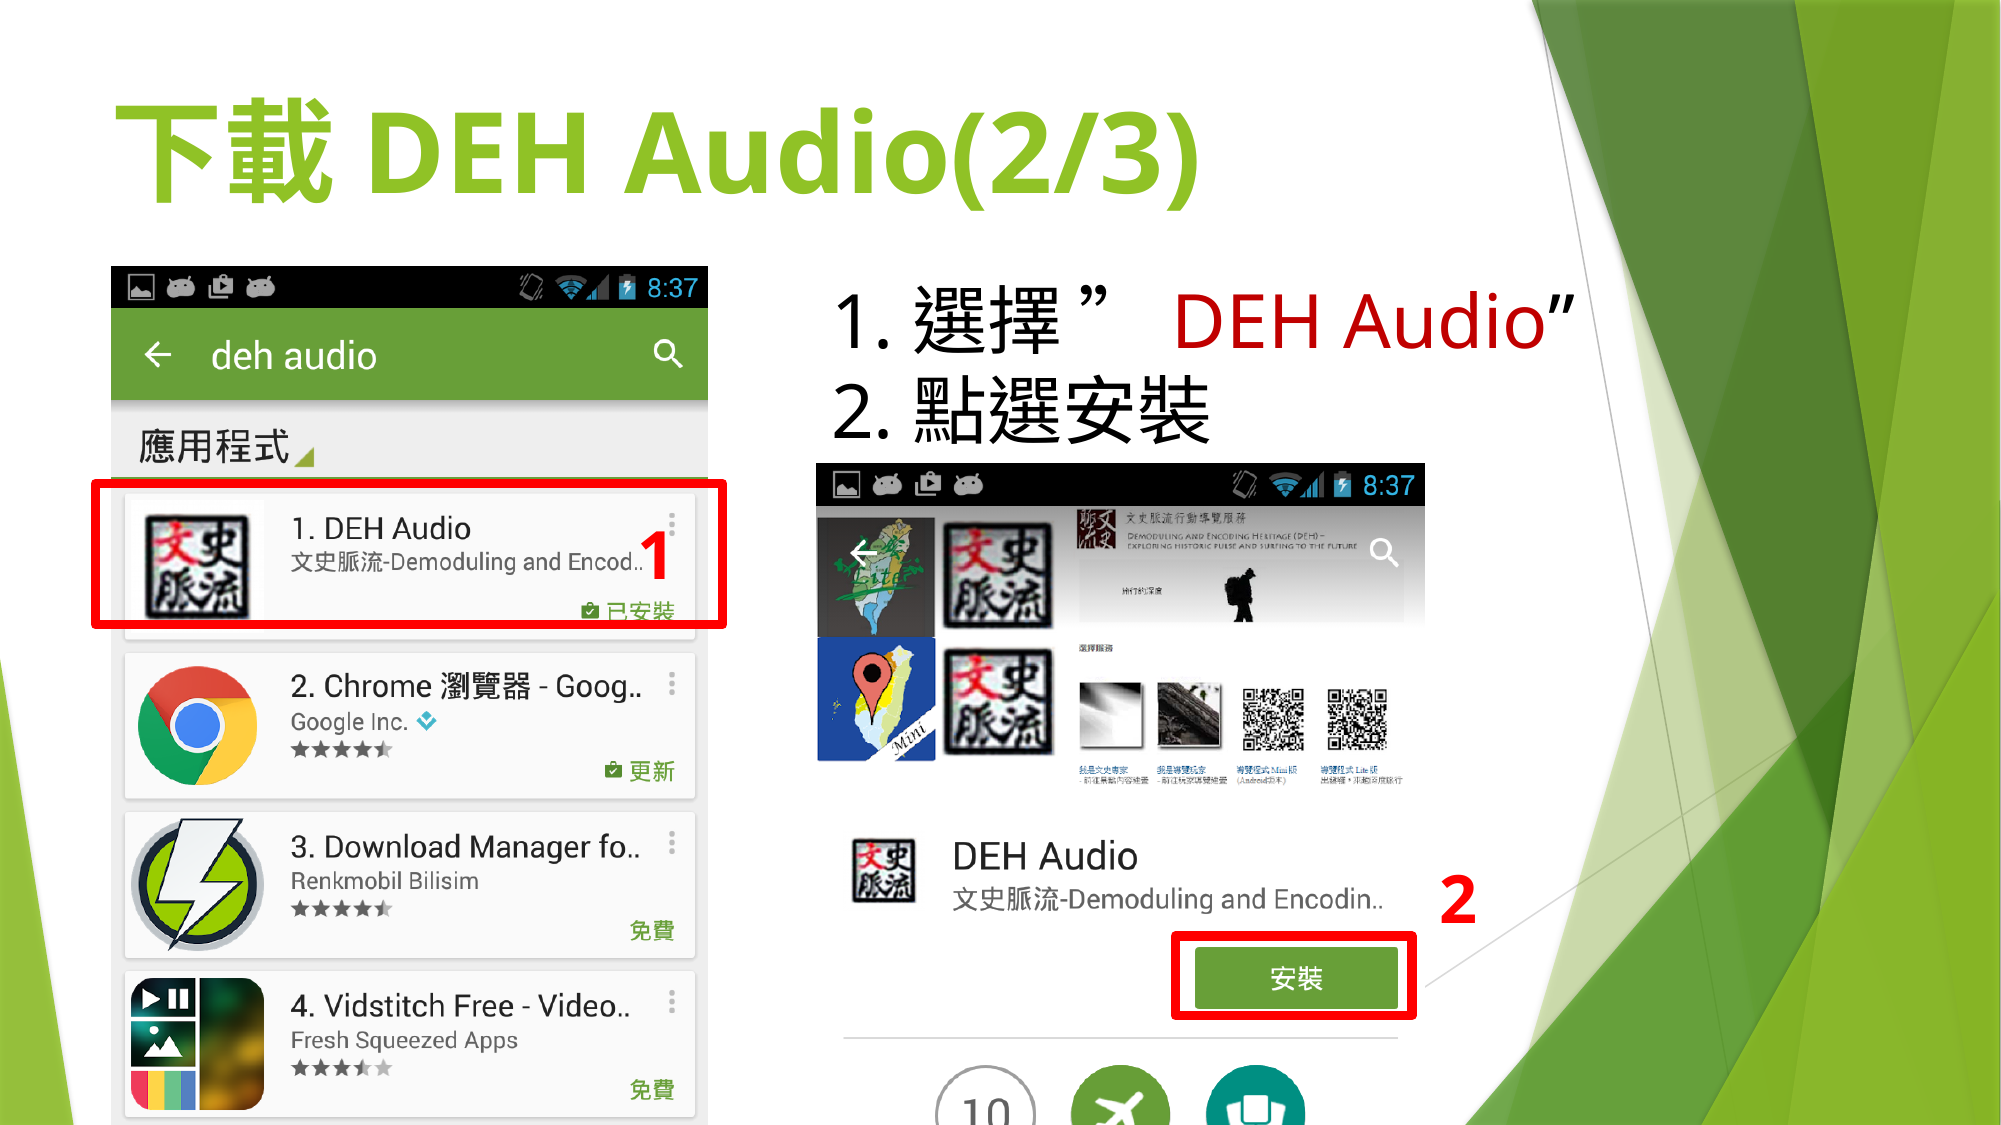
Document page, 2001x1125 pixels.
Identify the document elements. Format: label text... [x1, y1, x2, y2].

text_box [94, 482, 105, 626]
text_box 1 [712, 506, 770, 601]
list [110, 266, 708, 1125]
text_box 1.選擇 ”DEH Audio” 2.點選安裝 [816, 266, 1606, 462]
text_box [712, 601, 724, 626]
text_box [712, 482, 724, 506]
text_box 2 [1431, 849, 1572, 945]
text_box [815, 462, 1426, 1125]
title 下載DEH Audio(2/3) [95, 73, 1506, 291]
